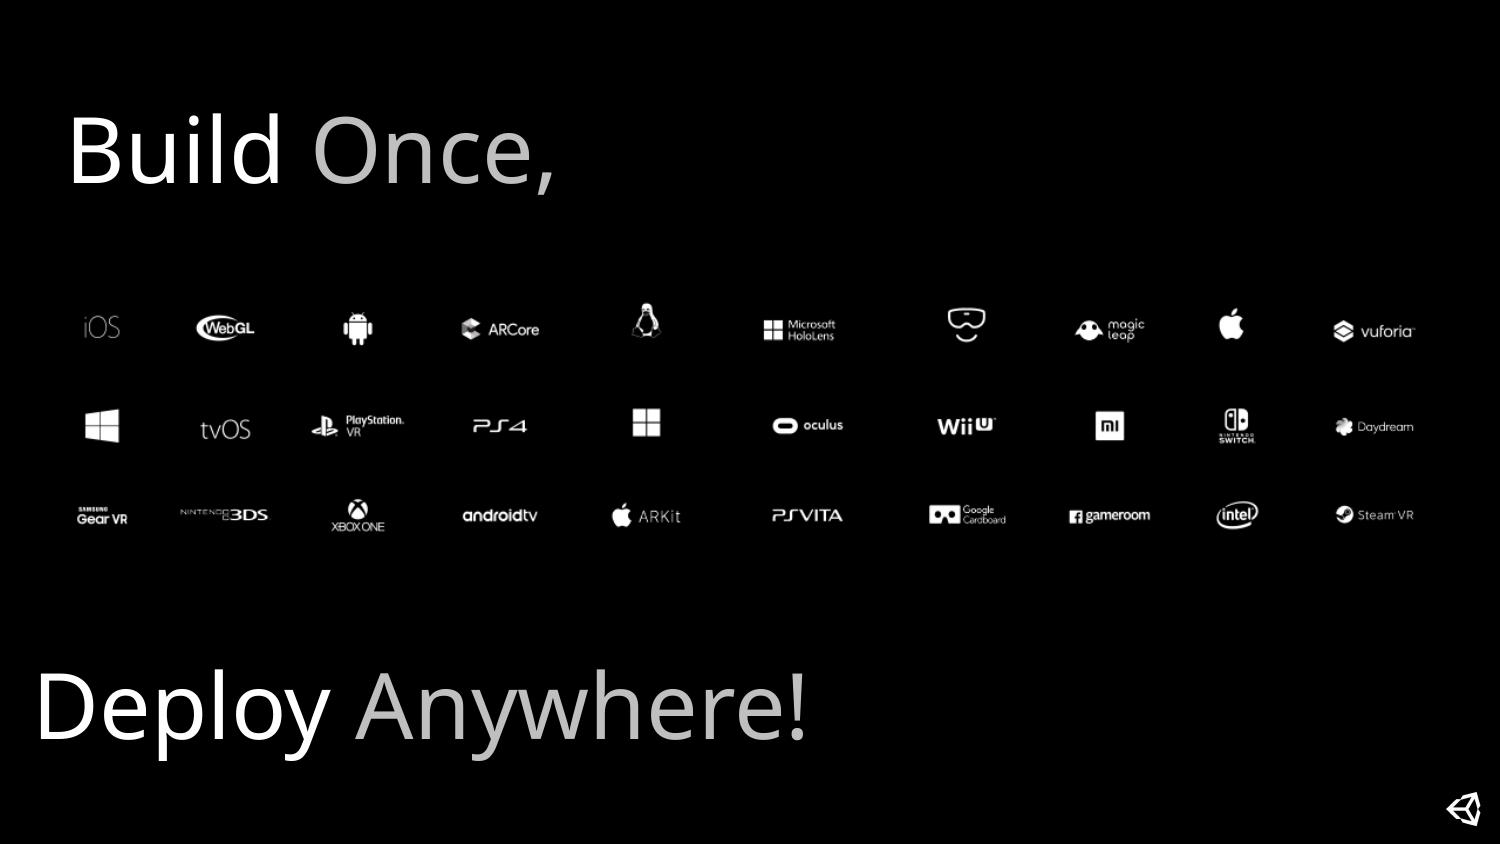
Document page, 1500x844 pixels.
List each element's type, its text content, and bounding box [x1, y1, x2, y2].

text_box Deploy Anywhere! [17, 642, 826, 766]
picture [0, 210, 1500, 633]
picture [1430, 774, 1500, 844]
text_box Build Once, [51, 84, 574, 209]
